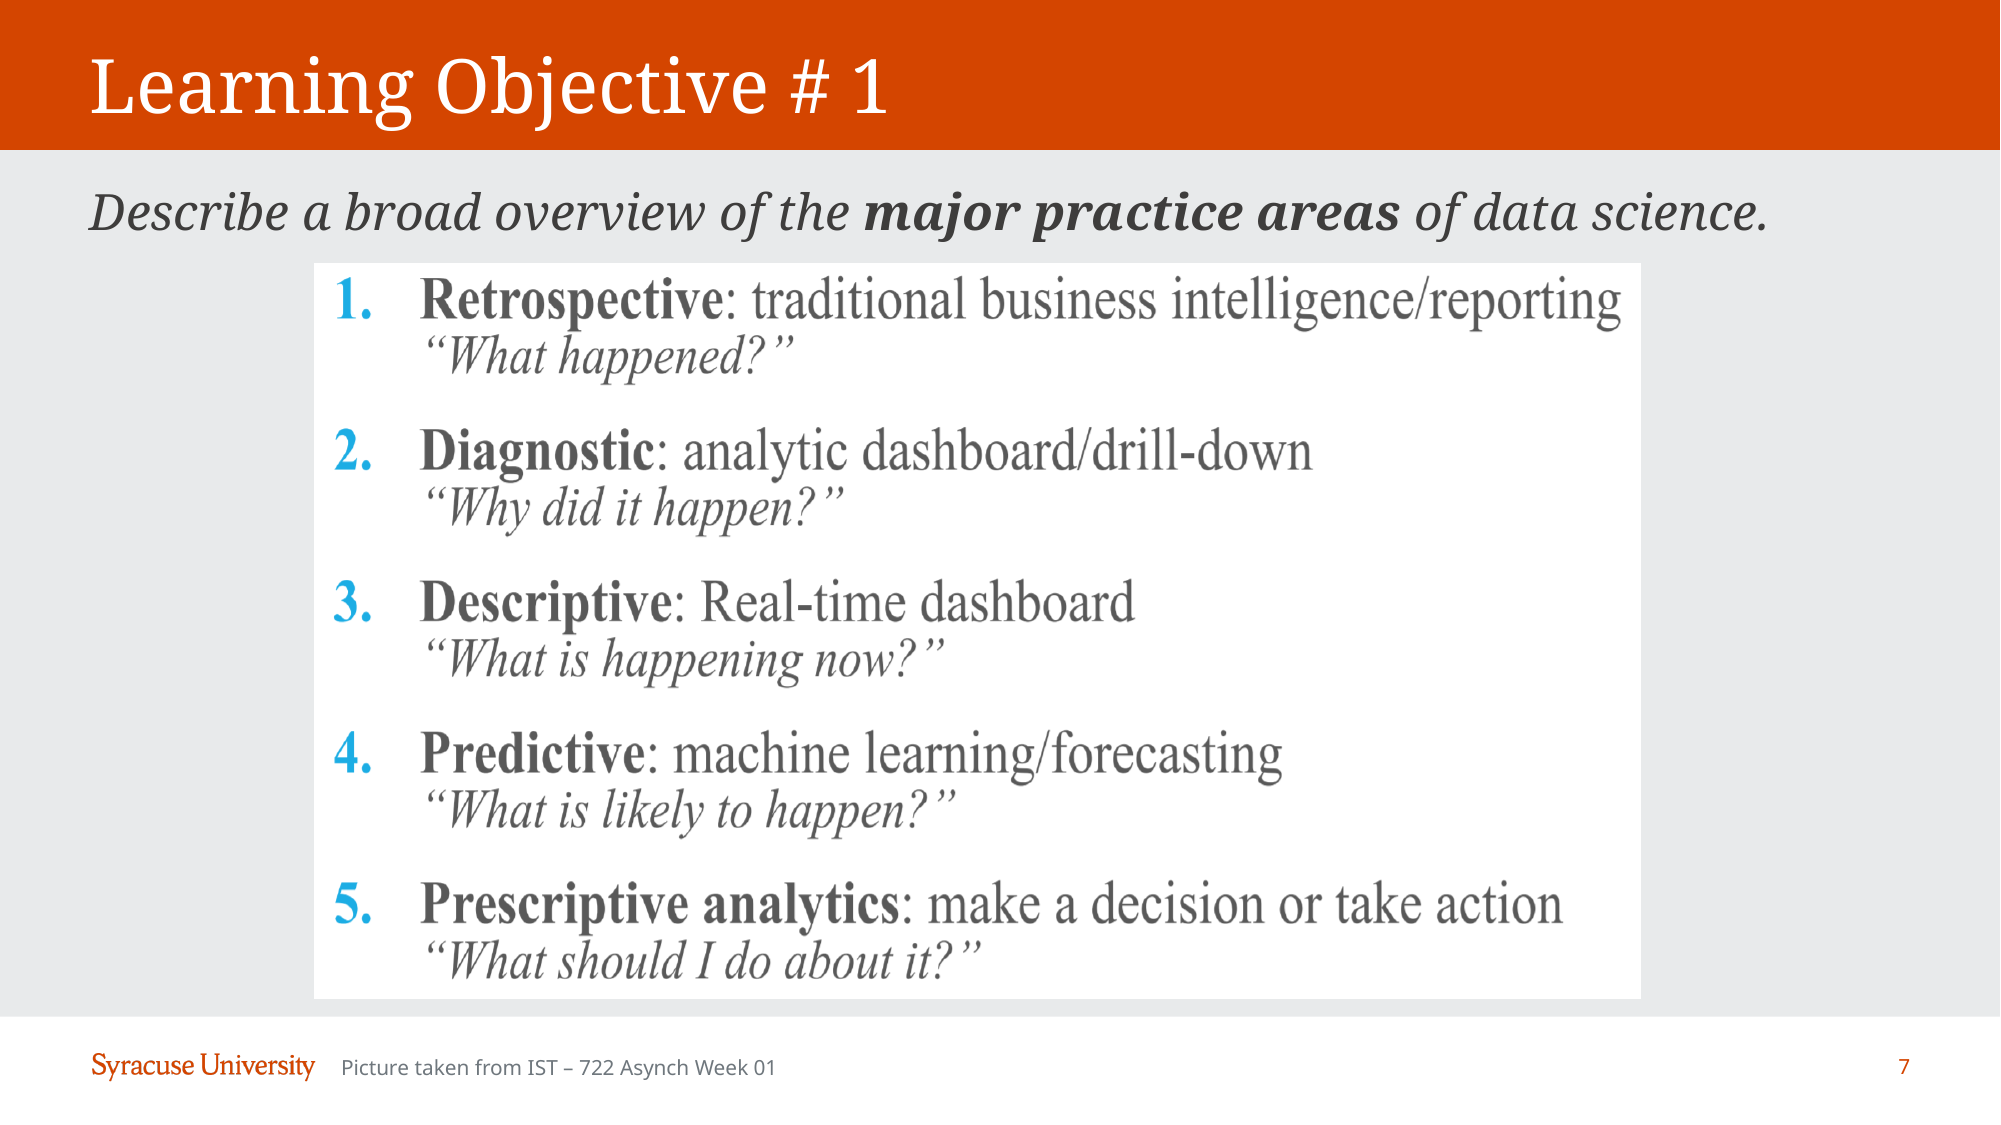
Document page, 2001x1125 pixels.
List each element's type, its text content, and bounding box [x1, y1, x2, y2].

picture [91, 1052, 316, 1082]
slide_number 7 [1788, 1039, 1925, 1098]
title Learning Objective # 1 [75, 41, 1925, 146]
picture [314, 263, 1641, 999]
list Describe a broad overview of the major practice areas of data science. [75, 179, 1788, 255]
list Picture taken from IST – 722 Asynch Week 01 [326, 1039, 1788, 1098]
